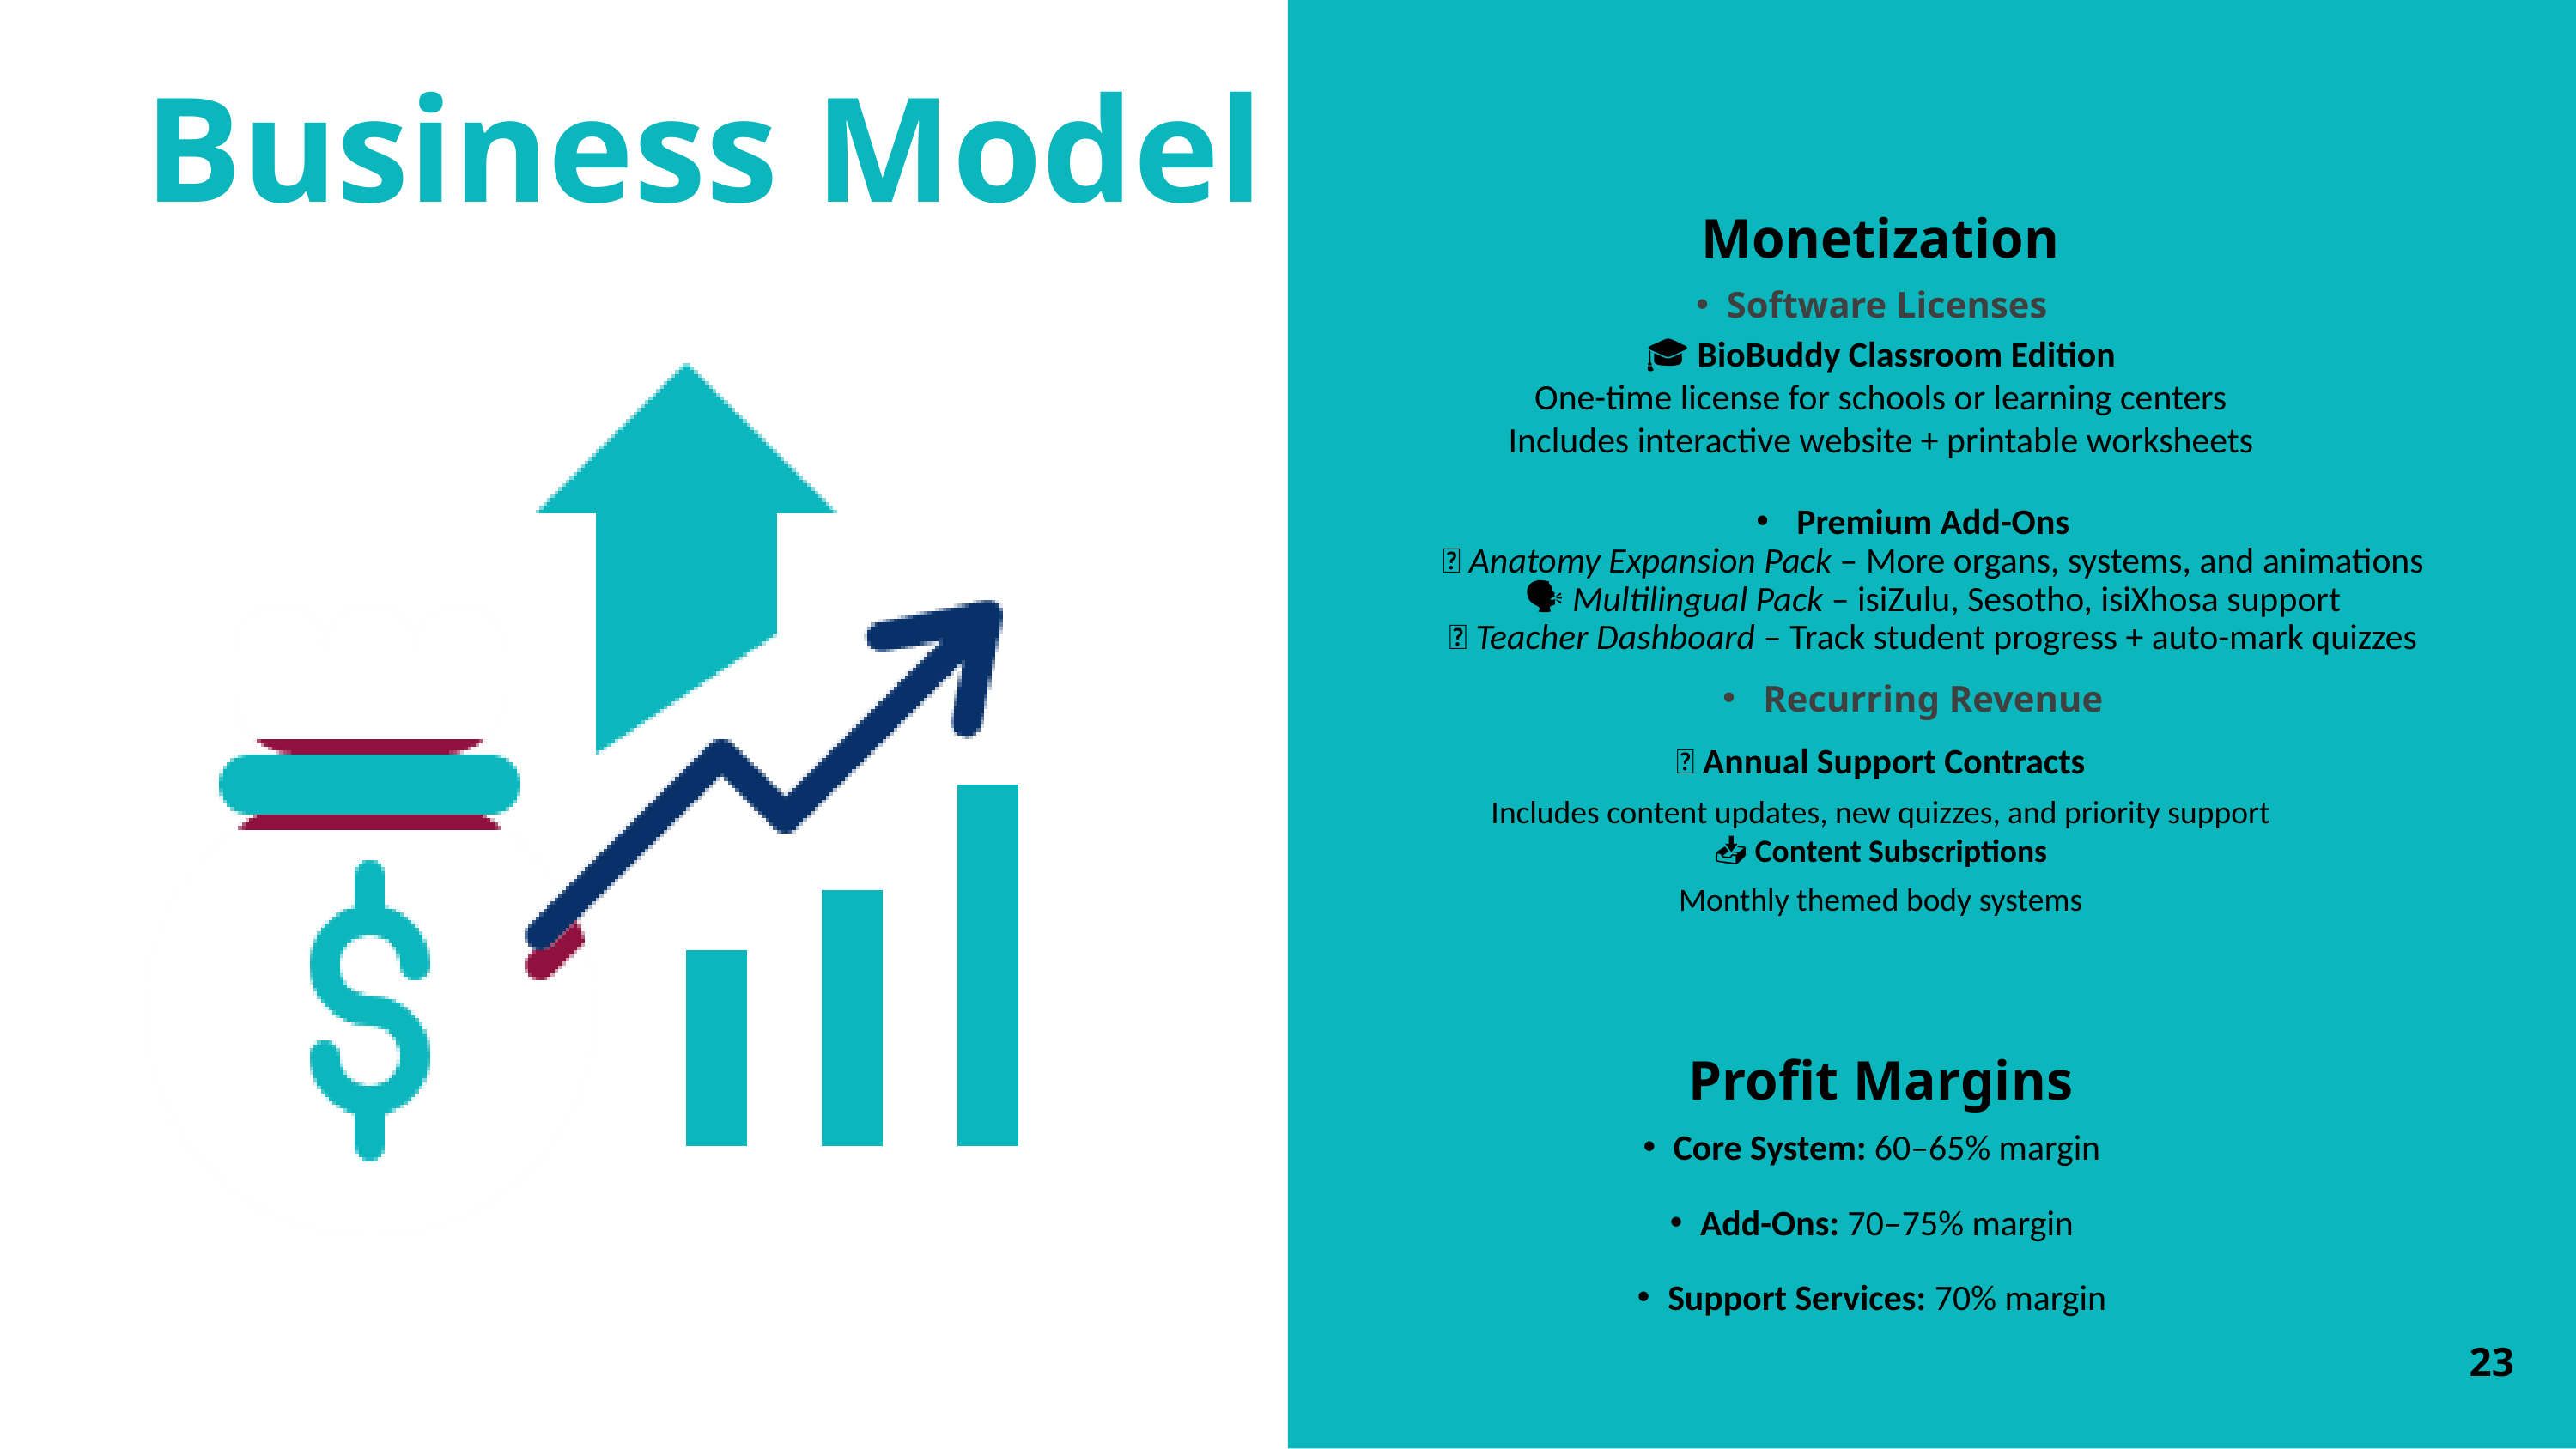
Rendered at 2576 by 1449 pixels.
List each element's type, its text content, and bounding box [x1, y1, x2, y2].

text_box [144, 363, 1018, 1237]
text_box Business Model [144, 57, 1283, 231]
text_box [1287, 0, 2576, 1449]
